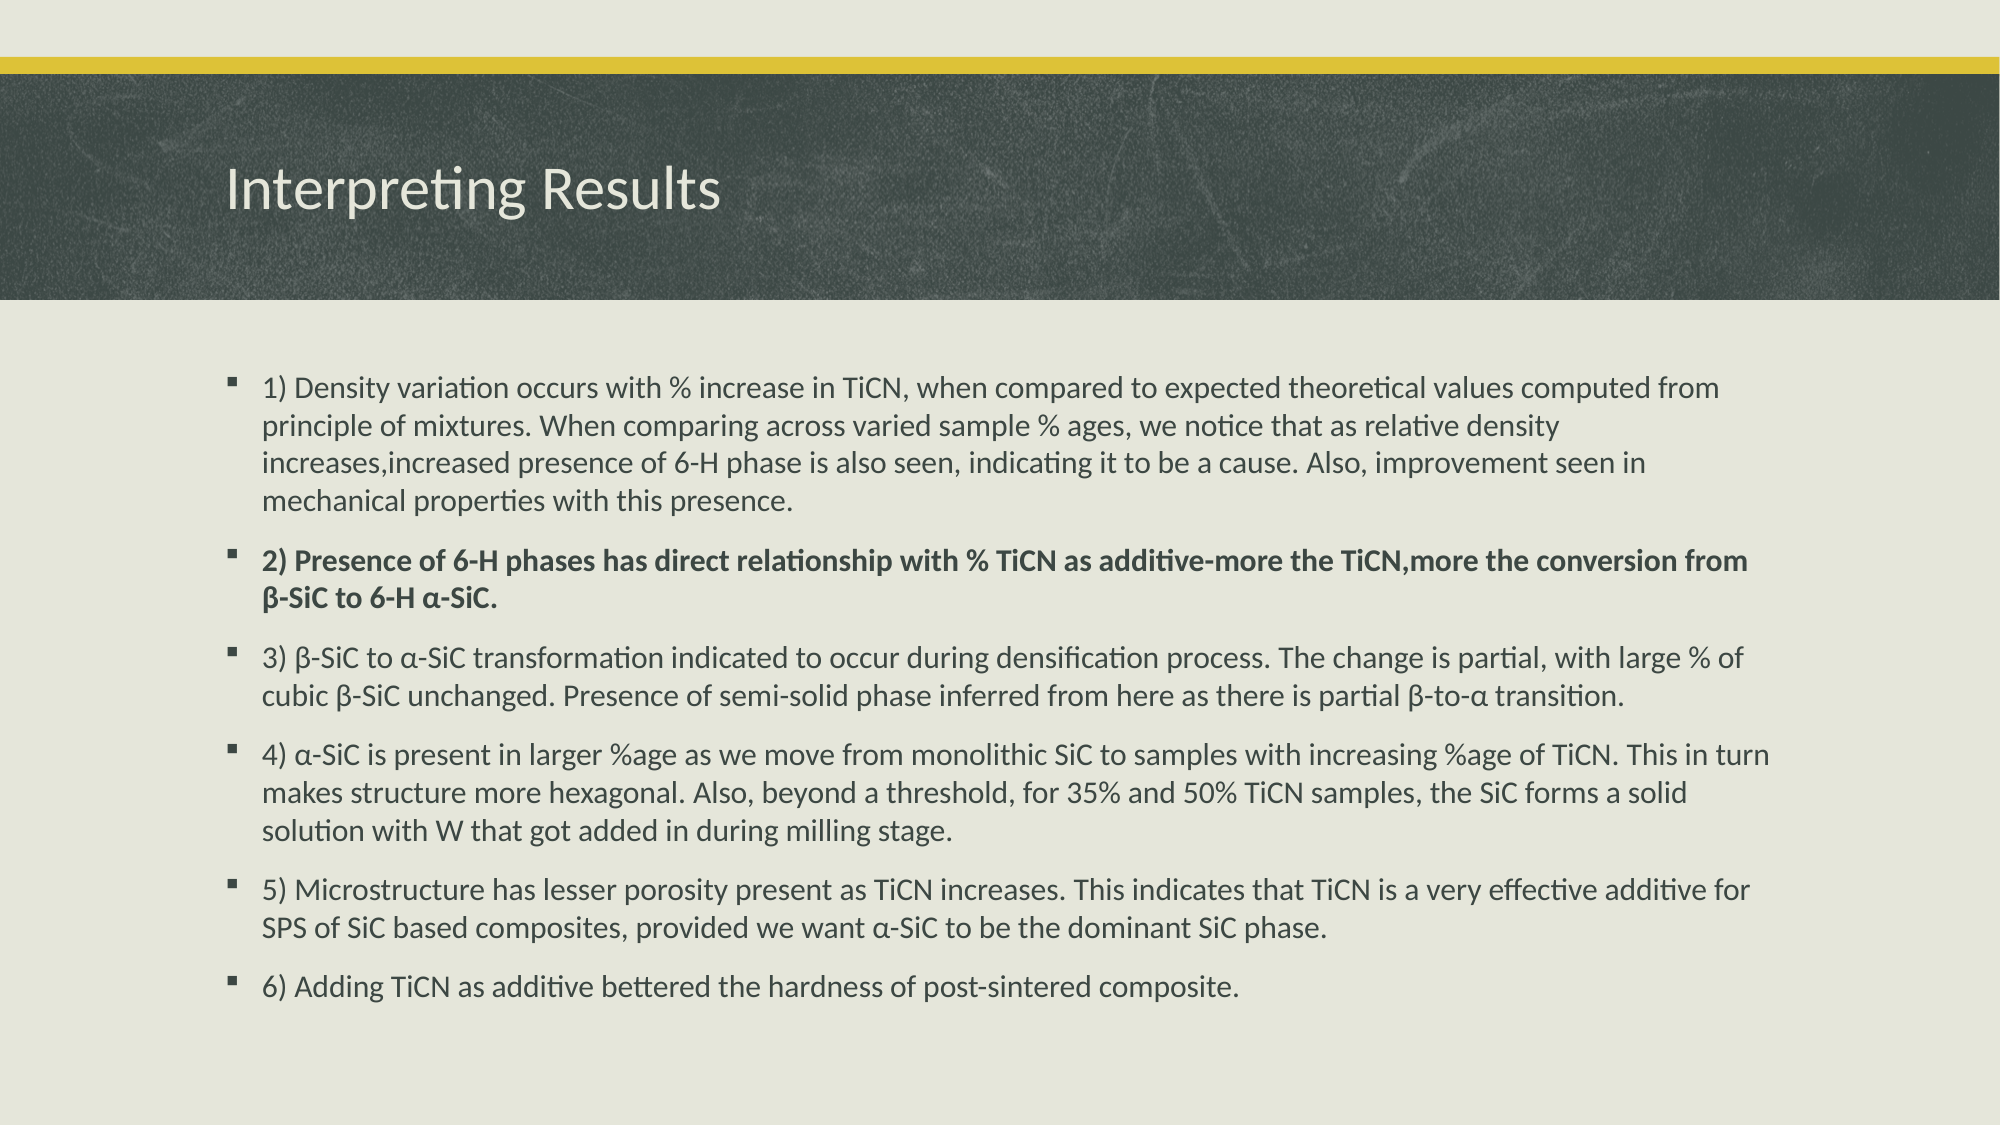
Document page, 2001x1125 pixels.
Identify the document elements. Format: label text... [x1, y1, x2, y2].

picture [0, 74, 2000, 300]
title Interpreting Results [210, 76, 1790, 300]
list 1) Density variation occurs with % increase in TiCN, when compared to expected theoretical values computed from principle of mixtures. When comparing across varied sample % ages, we notice that as relative density increases,increased presence of 6-H phase is also seen, indicating it to be a cause. Also, improvement seen in mechanical properties with this presence. 2) Presence of 6-H phases has direct relationship with % TiCN as additive-more the TiCN,more the conversion from β-SiC to 6-H α-SiC. 3) β-SiC to α-SiC transformation indicated to occur during densification process. The change is partial, with large % of cubic β-SiC unchanged. Presence of semi-solid phase inferred from here as there is partial β-to-α transition. 4) α-SiC is present in larger %age as we move from monolithic SiC to samples with increasing %age of TiCN. This in turn makes structure more hexagonal. Also, beyond a threshold, for 35% and 50% TiCN samples, the SiC forms a solid solution with W that got added in during milling stage. 5) Microstructure has lesser porosity present as TiCN increases. This indicates that TiCN is a very effective additive for SPS of SiC based composites, provided we want α-SiC to be the dominant SiC phase. 6) Adding TiCN as additive bettered the hardness of post-sintered composite. [210, 359, 1790, 1014]
